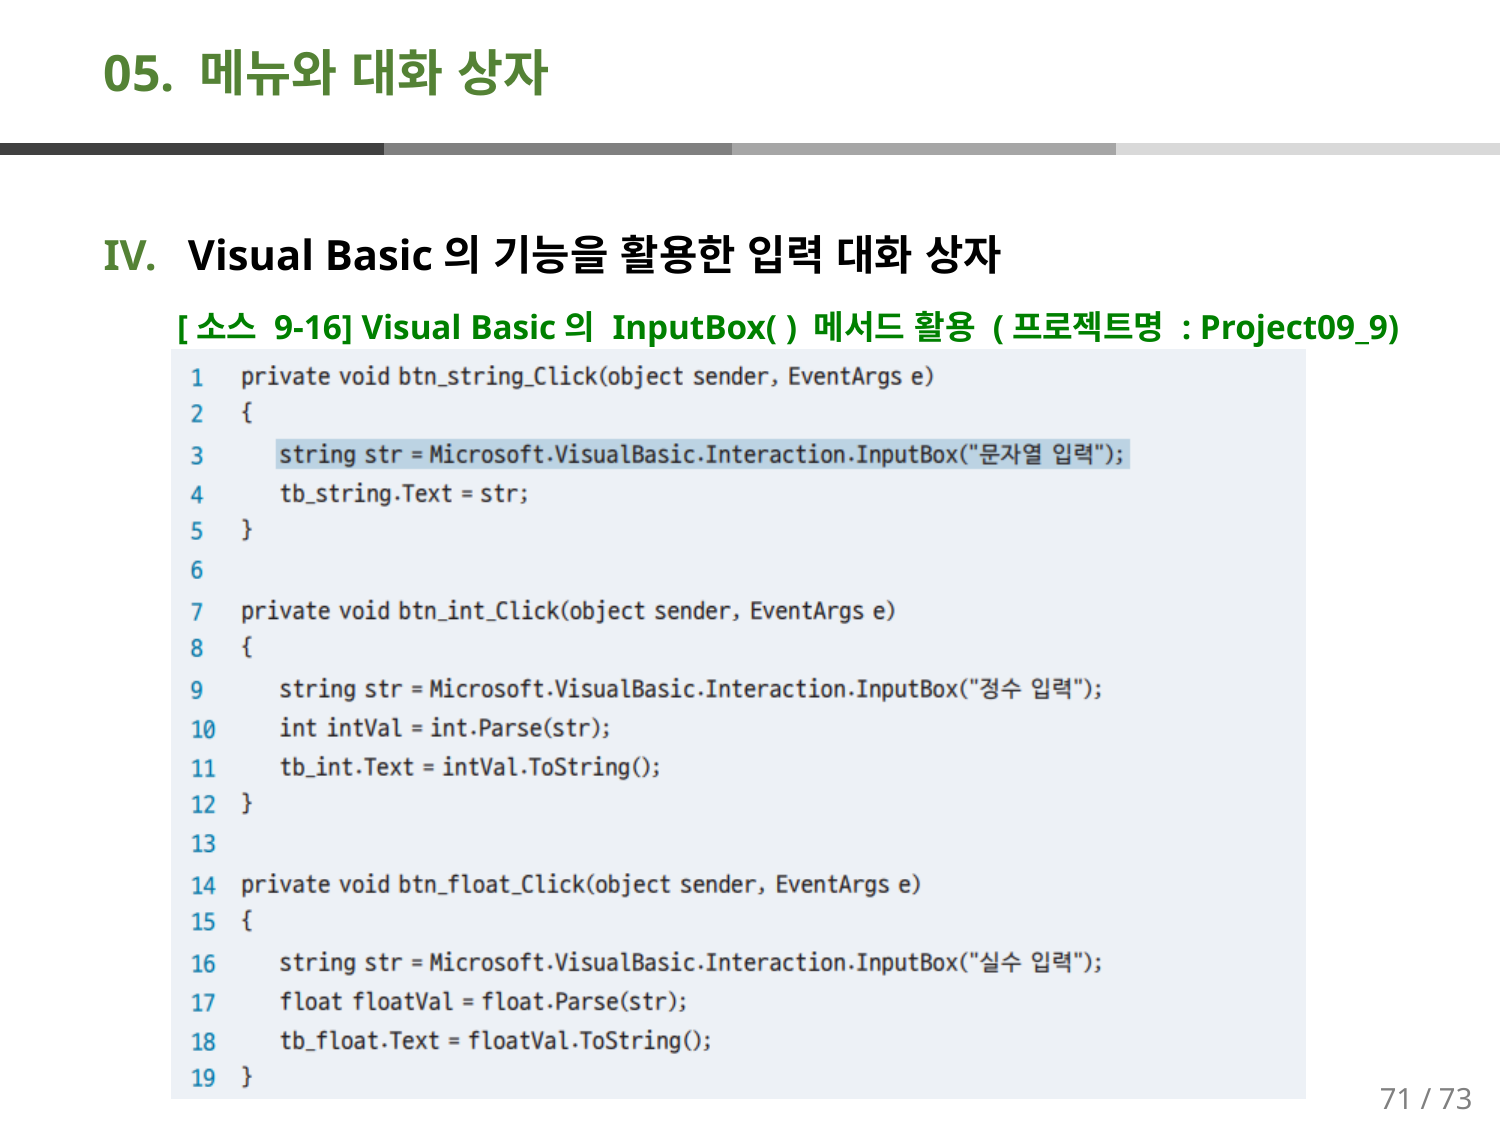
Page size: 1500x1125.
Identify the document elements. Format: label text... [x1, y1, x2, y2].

title 05. 메뉴와 대화 상자 [88, 30, 1400, 121]
picture [171, 349, 1306, 1099]
list Visual Basic의 기능을 활용한 입력 대화 상자 [소스 9-16] Visual Basic의 InputBox( ) 메서드 활용 (프로젝트명 : Project09_9) [88, 196, 1424, 1125]
